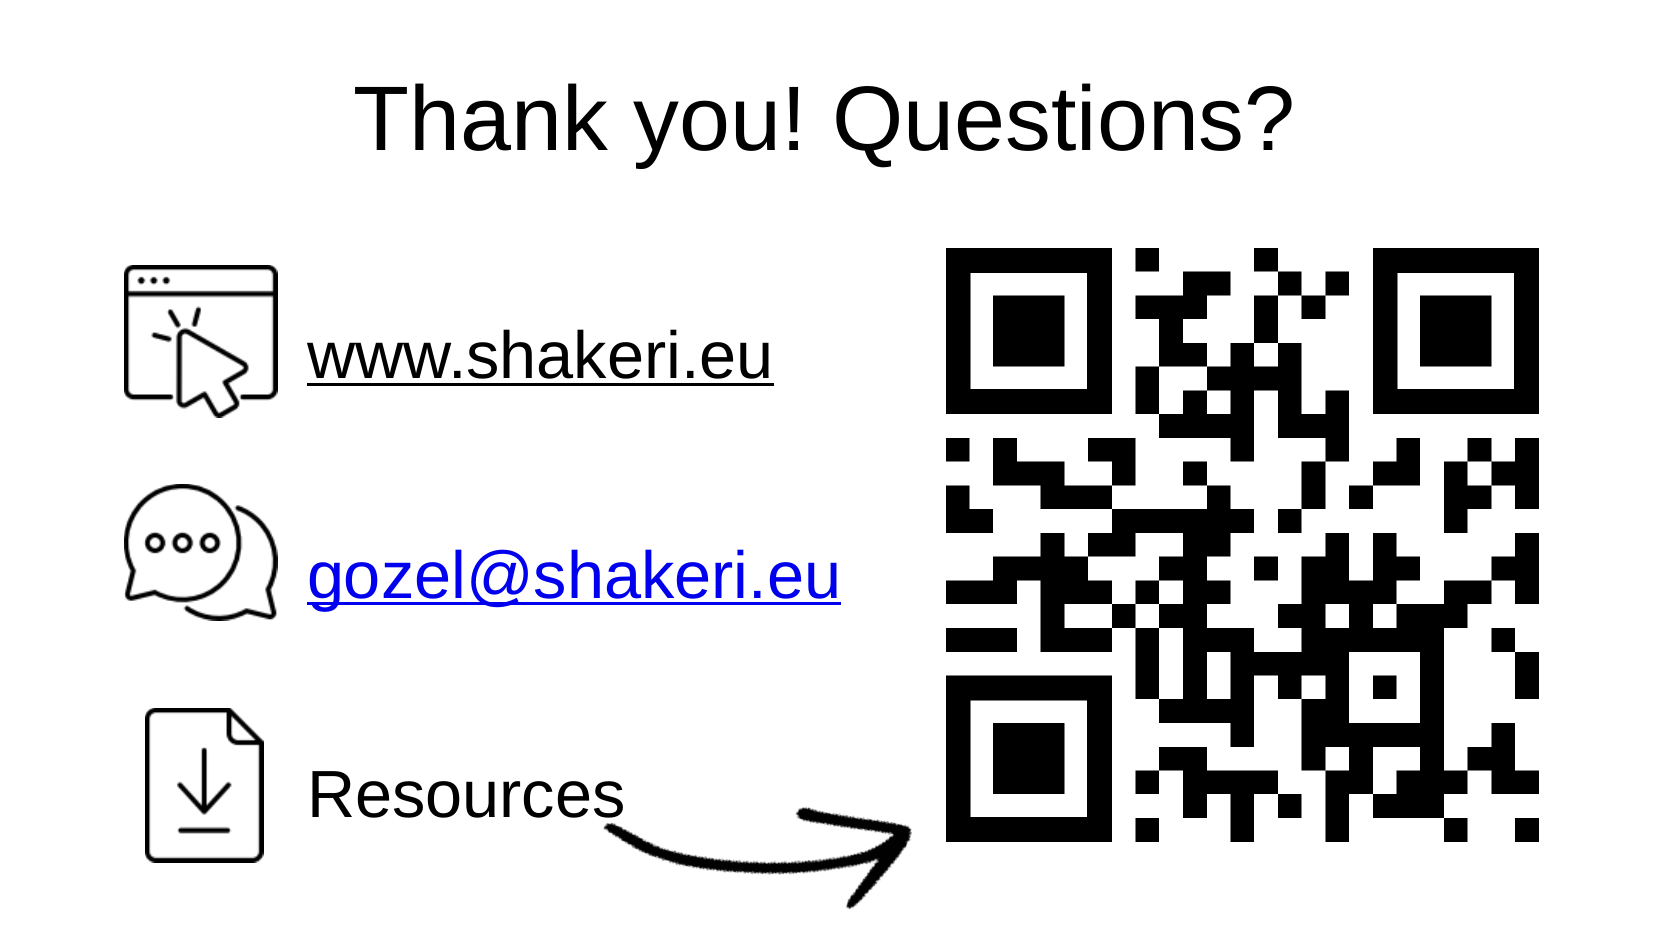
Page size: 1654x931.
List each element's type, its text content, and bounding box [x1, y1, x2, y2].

title Thank you! Questions? [82, 37, 1569, 190]
list www.shakeri.eu gozel@shakeri.eu Resources [307, 312, 898, 849]
picture [576, 200, 1586, 931]
picture [145, 708, 264, 863]
picture [123, 265, 278, 418]
picture [123, 484, 278, 621]
